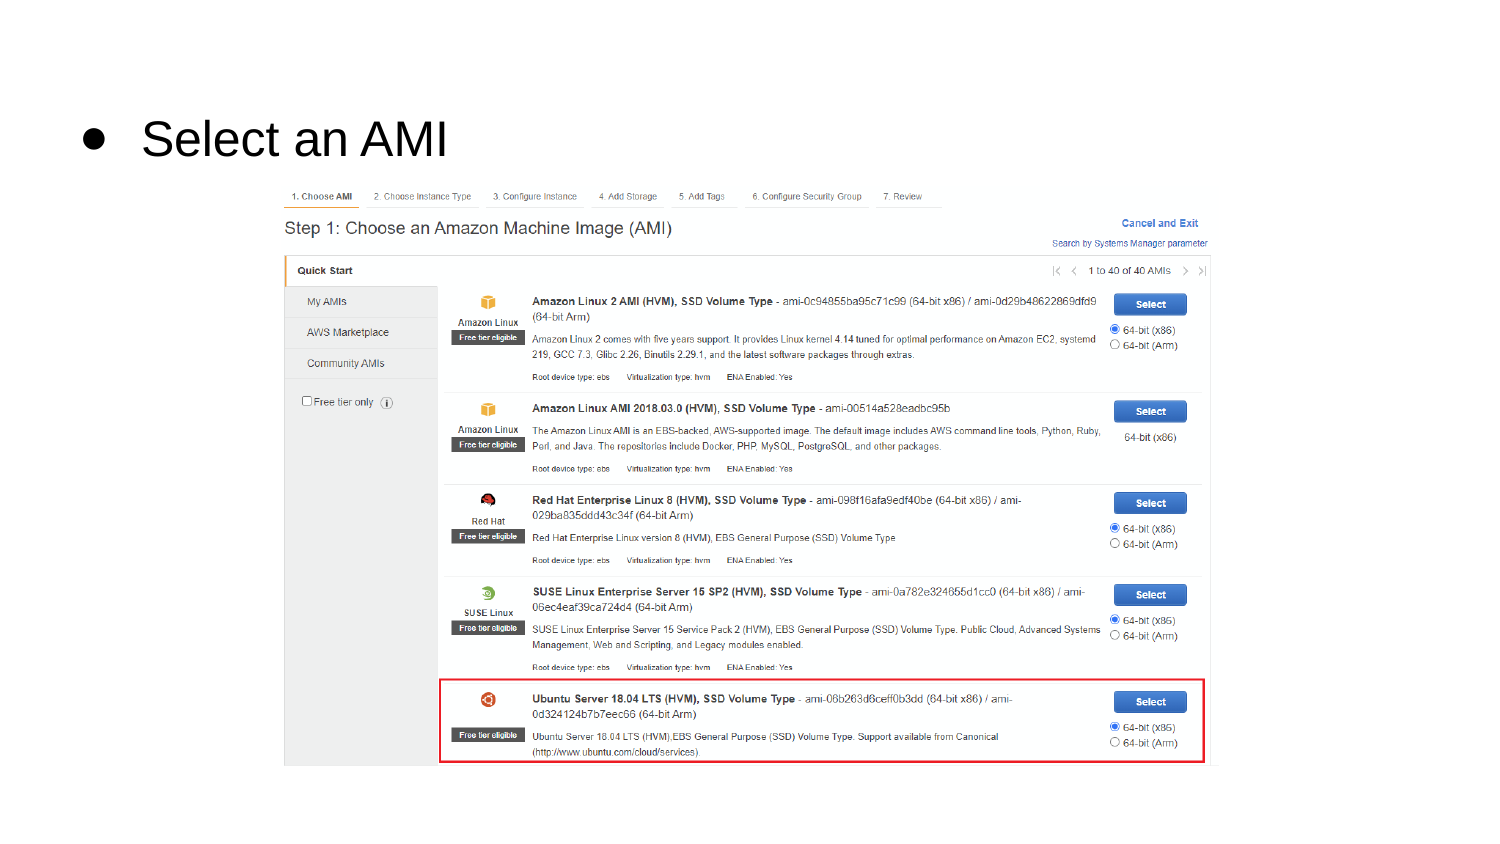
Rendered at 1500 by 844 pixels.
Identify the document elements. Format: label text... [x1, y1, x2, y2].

list Select an AMI [51, 60, 1449, 622]
picture [280, 185, 1219, 767]
